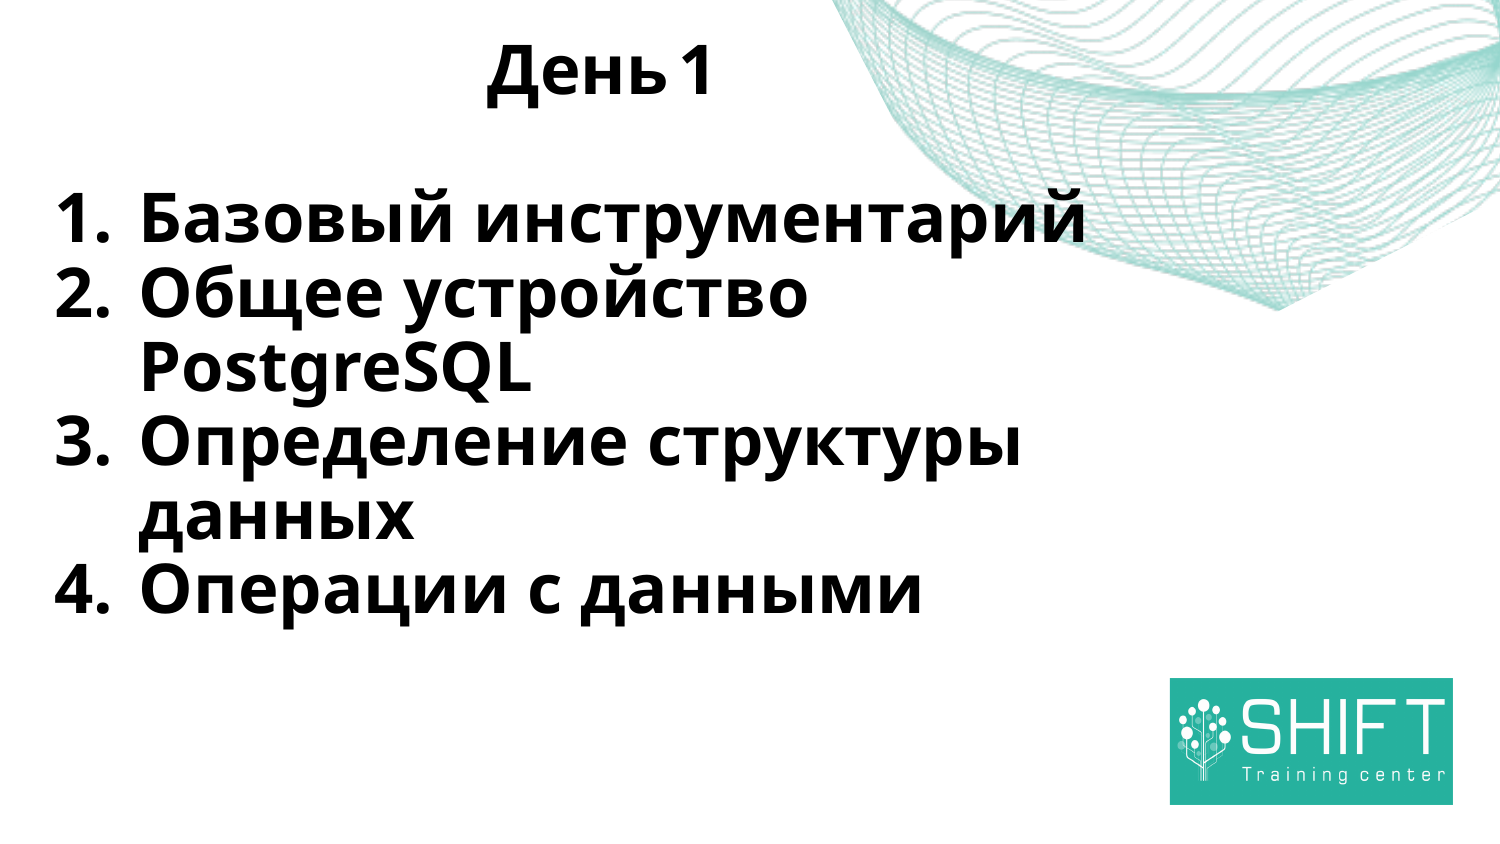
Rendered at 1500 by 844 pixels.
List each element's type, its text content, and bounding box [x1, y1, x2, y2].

text_box День 1 Базовый инструментарий Общее устройство PostgreSQL Определение структуры данных Операции с данными [39, 128, 1166, 685]
picture [1169, 678, 1453, 805]
